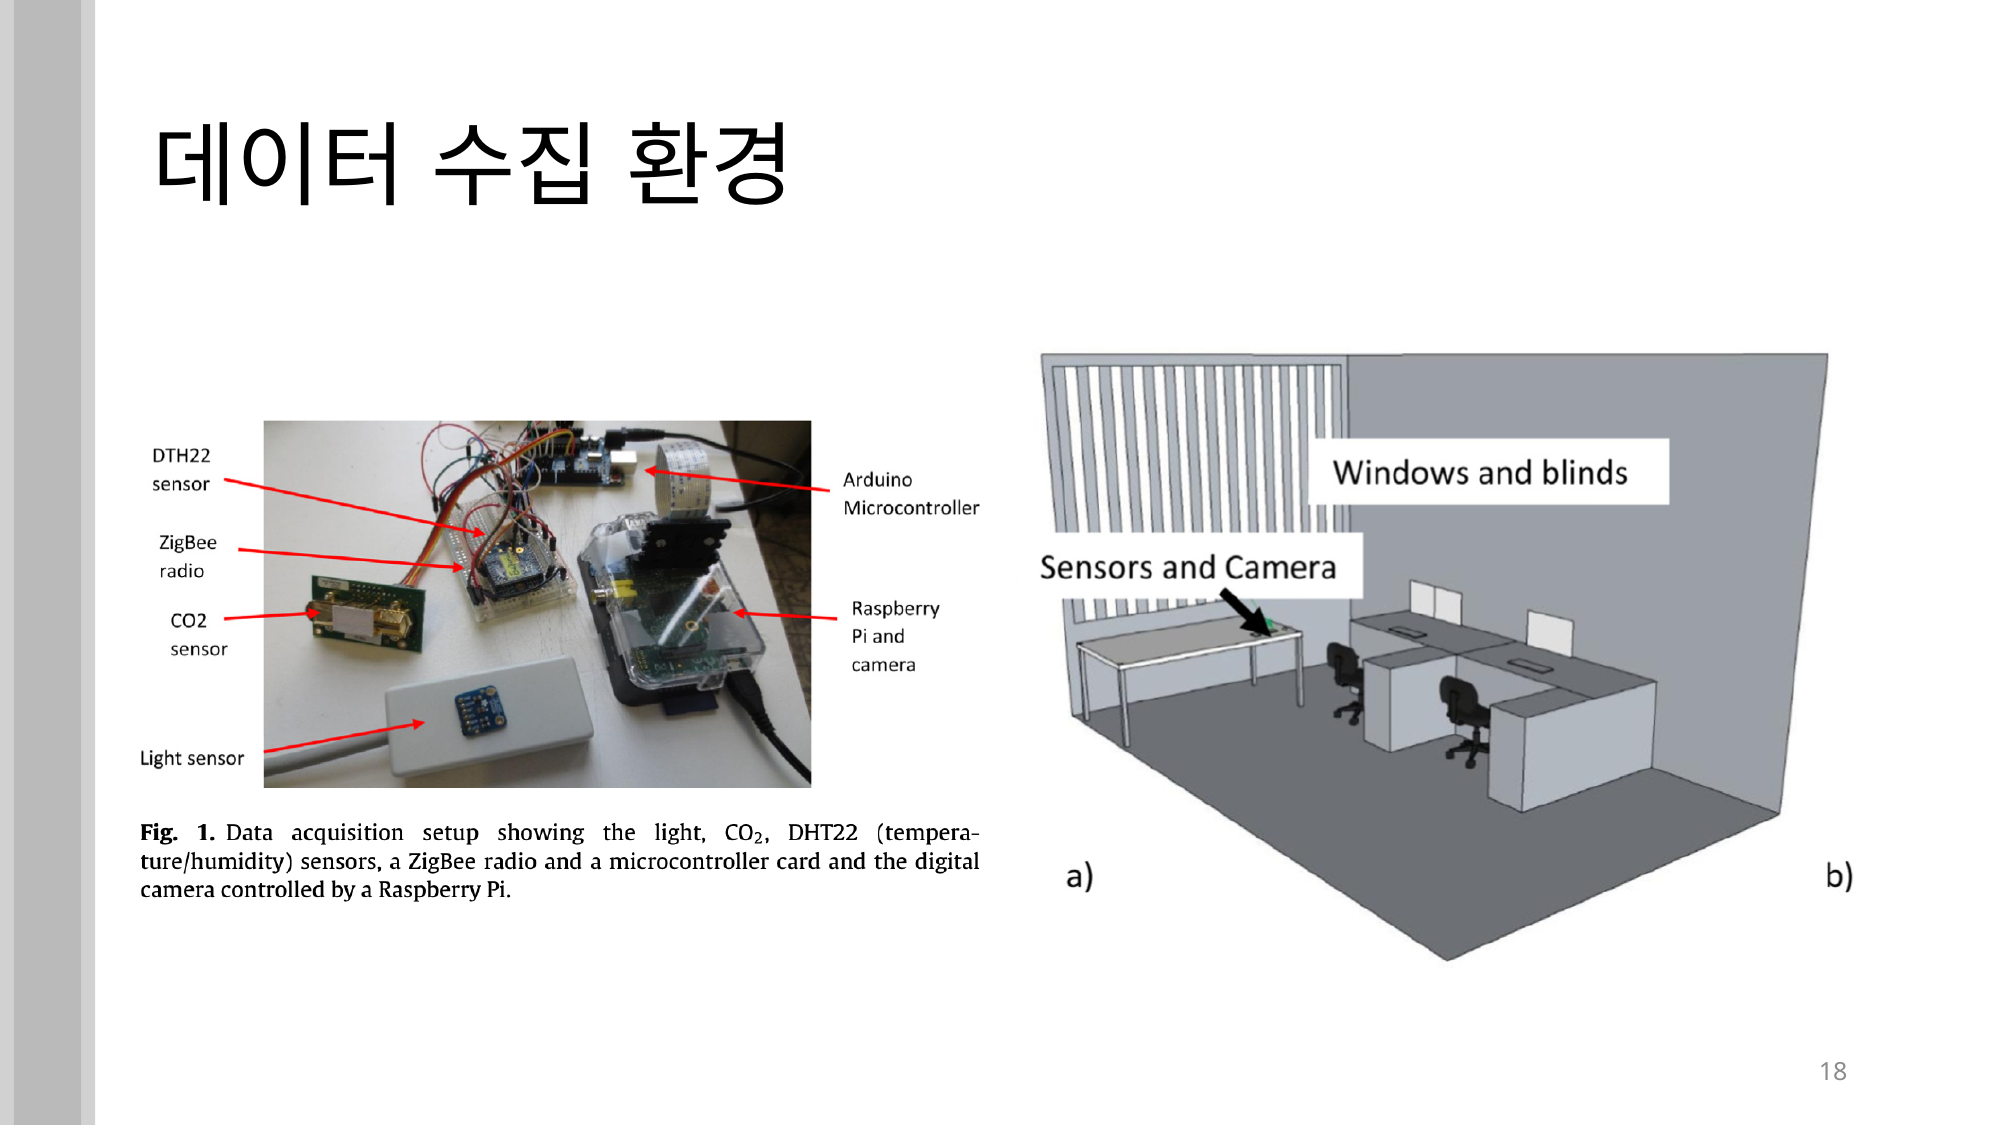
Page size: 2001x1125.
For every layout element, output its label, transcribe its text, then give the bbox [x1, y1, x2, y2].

text_box [0, 0, 13, 1125]
text_box [13, 0, 96, 1125]
title 데이터 수집 환경 [137, 59, 1863, 278]
slide_number 18 [1412, 1042, 1863, 1103]
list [137, 396, 988, 917]
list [1012, 335, 1863, 978]
